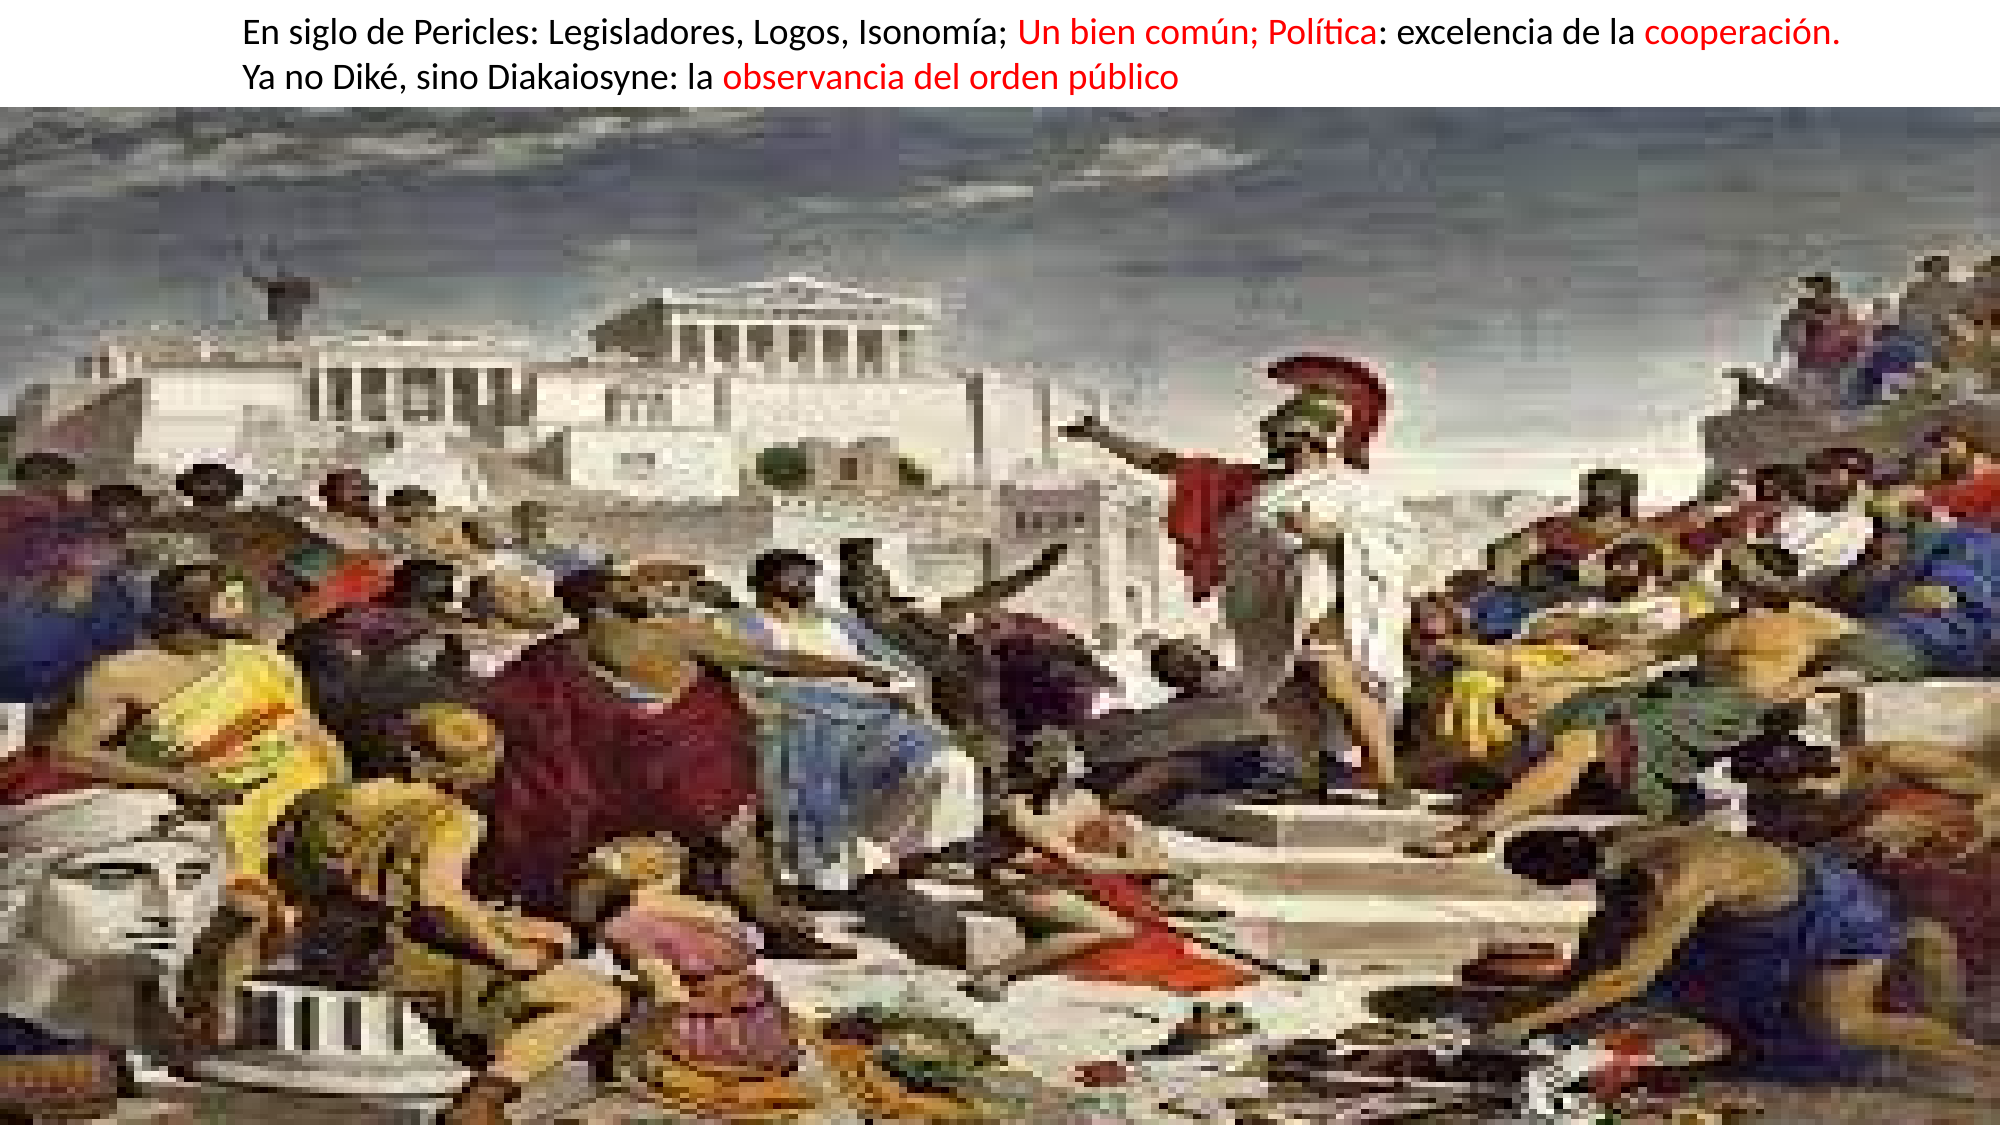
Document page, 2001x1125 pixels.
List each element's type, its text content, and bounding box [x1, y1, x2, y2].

text_box En siglo de Pericles: Legisladores, Logos, Isonomía; Un bien común; Política: excelencia de la cooperación. Ya no Diké, sino Diakaiosyne: la observancia del orden público [227, 0, 1857, 107]
picture [0, 107, 2000, 1125]
